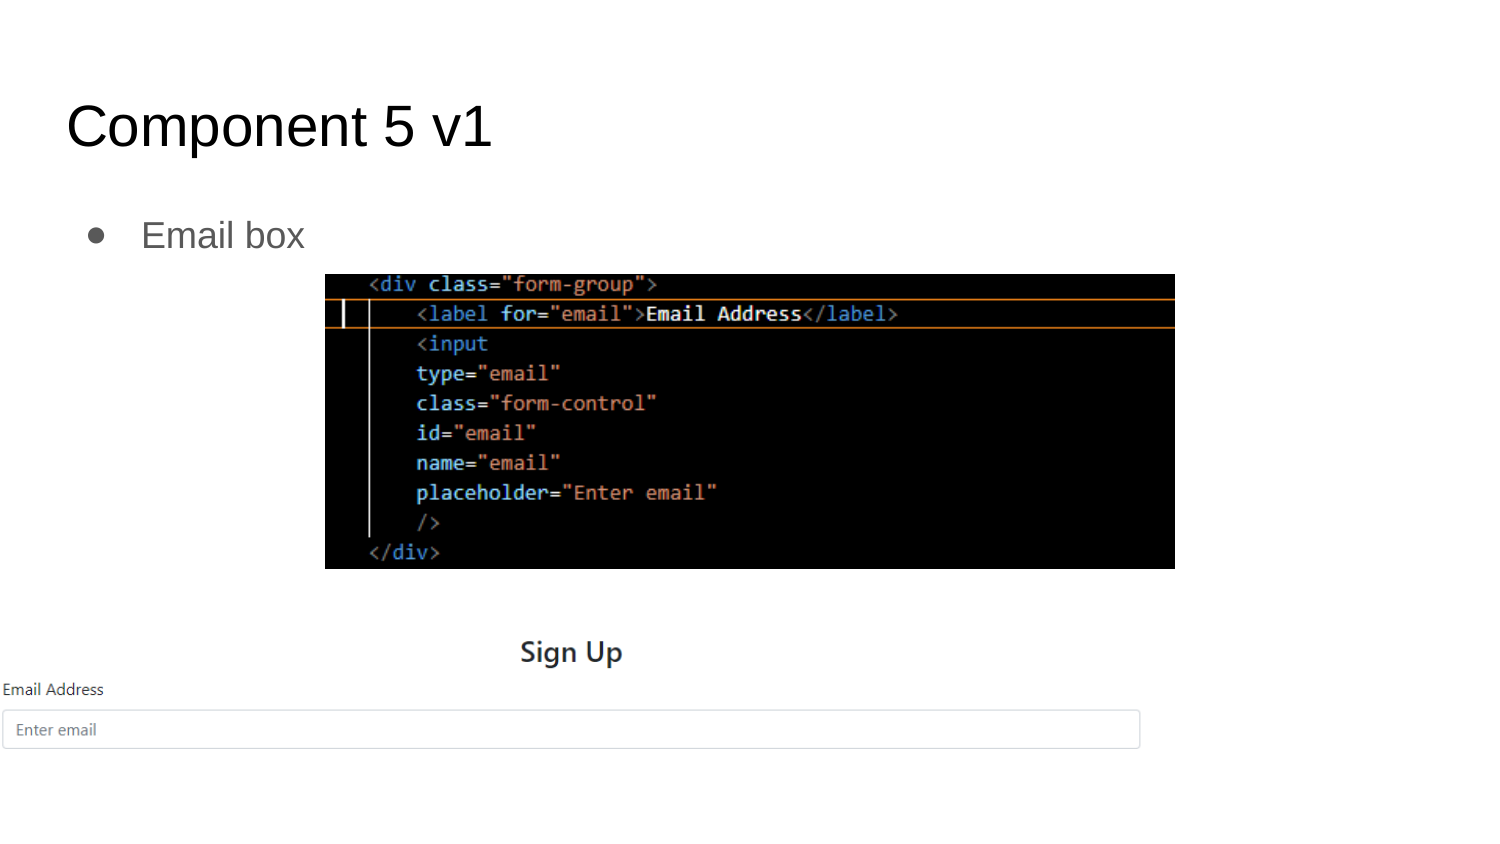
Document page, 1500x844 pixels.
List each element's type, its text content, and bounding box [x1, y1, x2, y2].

picture [325, 274, 1175, 569]
title Component 5 v1 [51, 72, 1449, 167]
picture [0, 634, 1449, 751]
list Email box [51, 189, 1449, 634]
